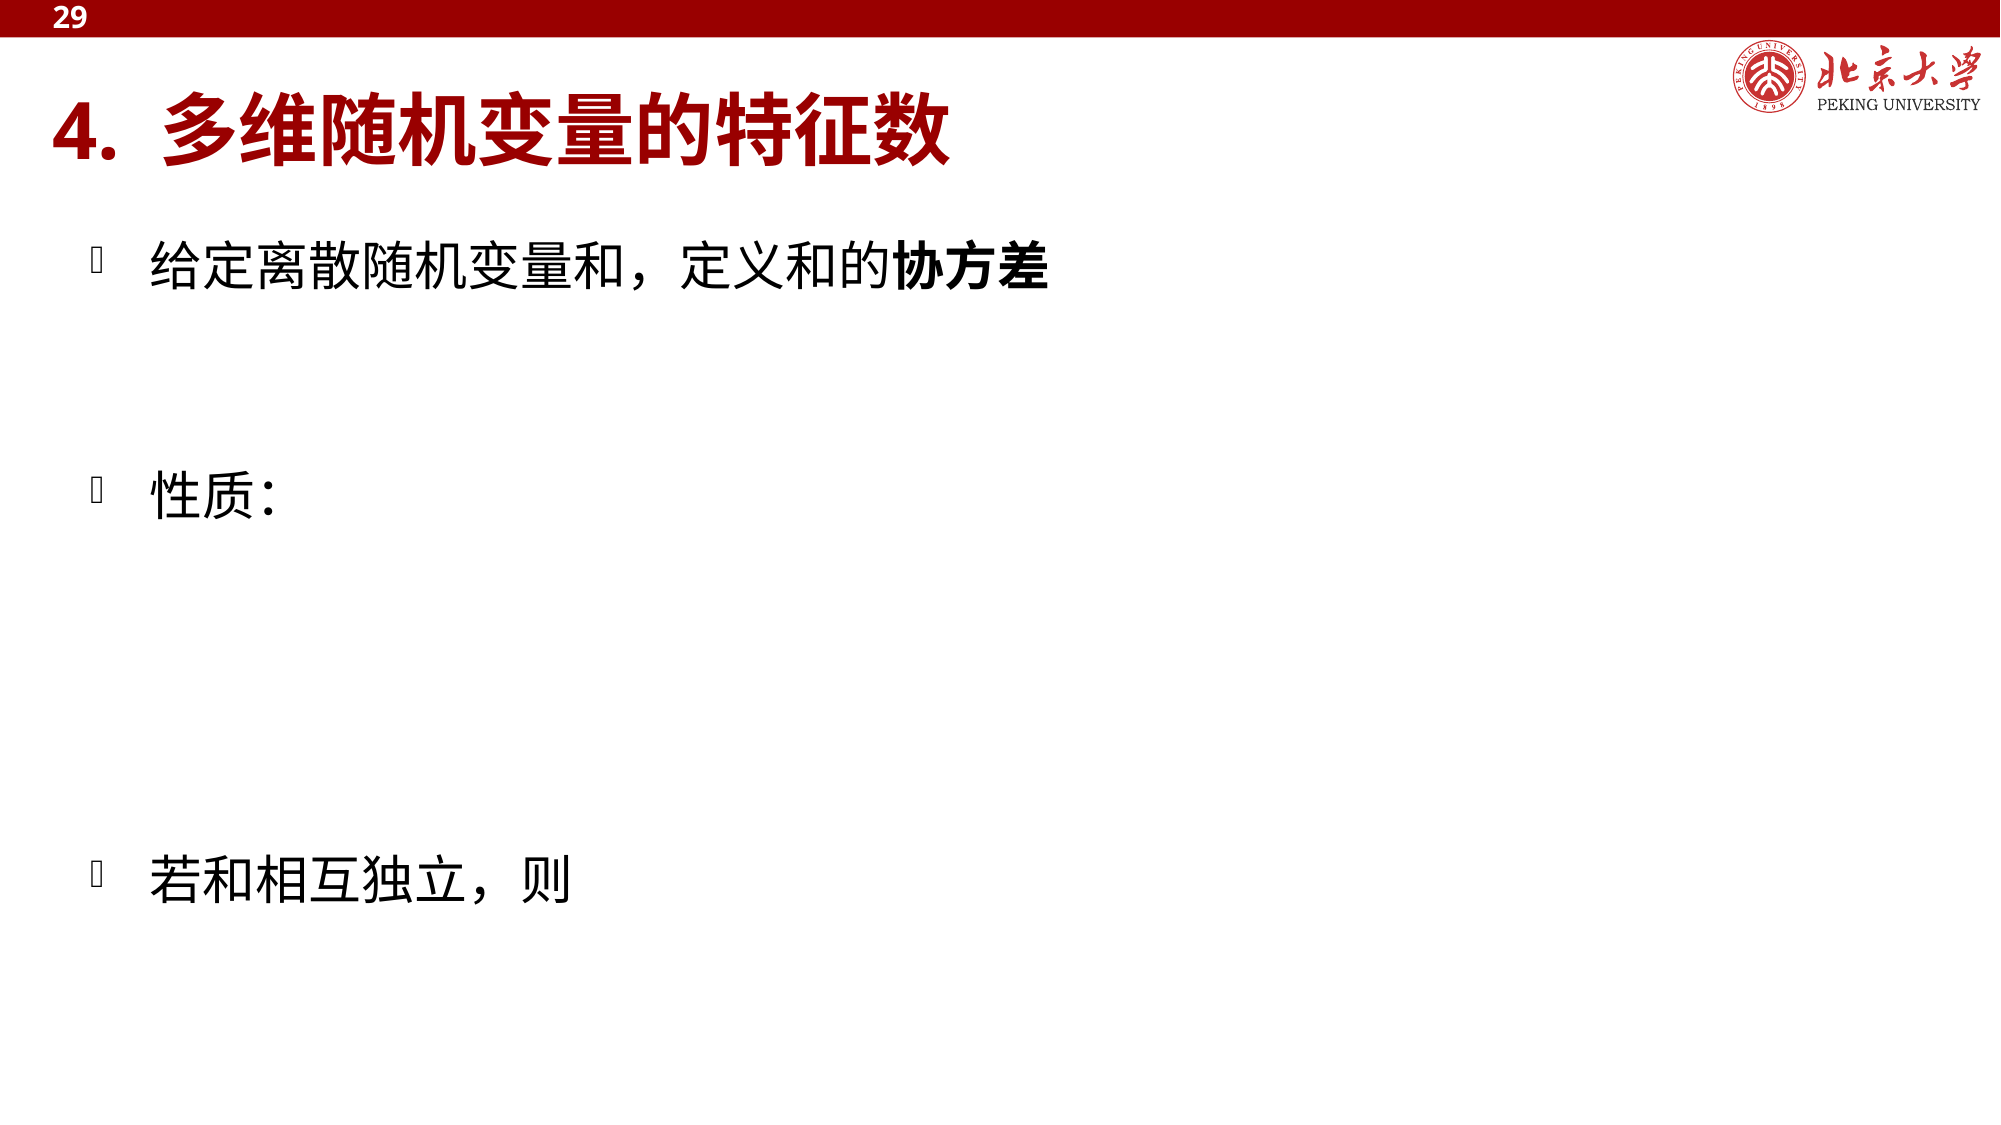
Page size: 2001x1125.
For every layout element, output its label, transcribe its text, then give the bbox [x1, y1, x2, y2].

slide_number 29 [37, 5, 225, 34]
title 4. 多维随机变量的特征数 [37, 62, 1951, 194]
